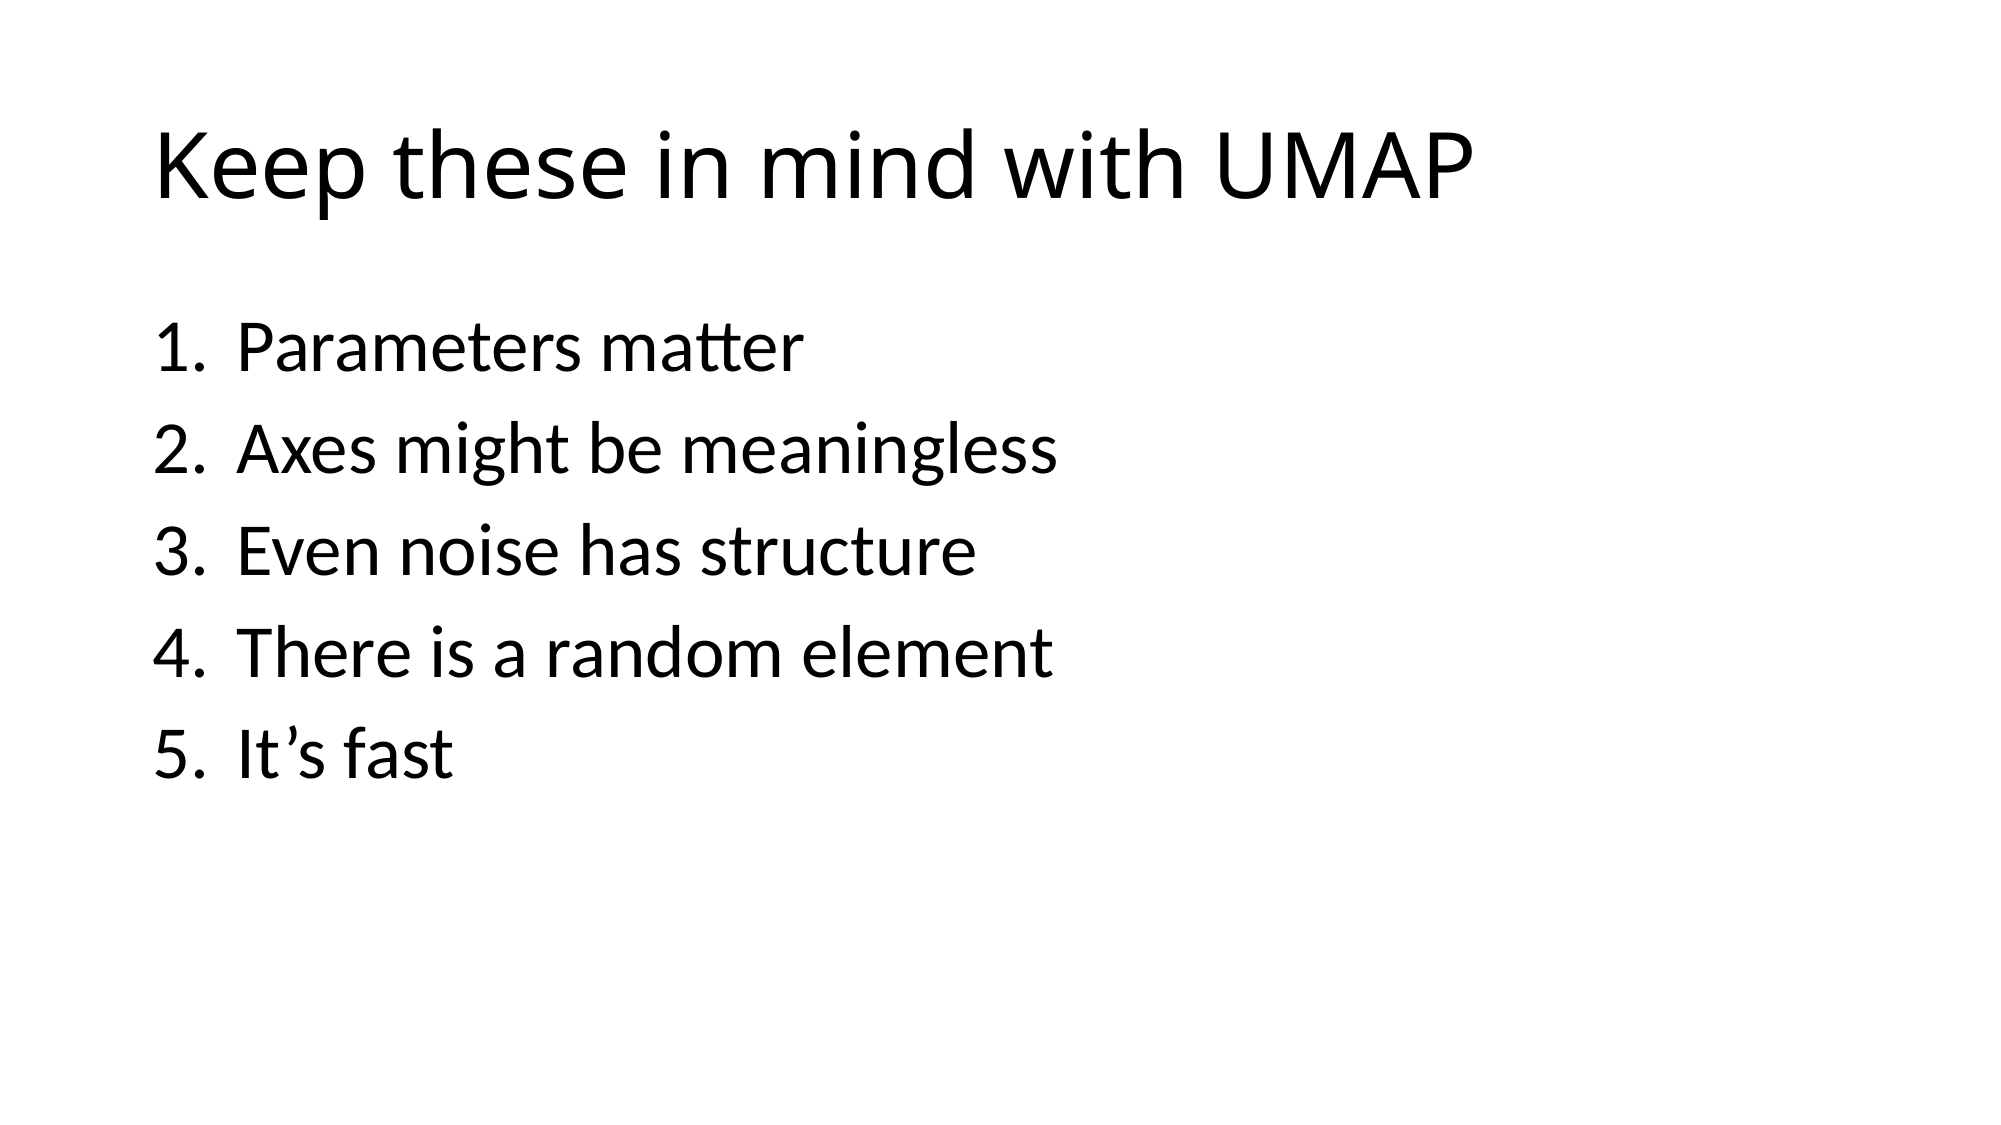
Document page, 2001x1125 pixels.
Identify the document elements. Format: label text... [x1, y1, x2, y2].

list Parameters matter Axes might be meaningless Even noise has structure There is a random element It’s fast [137, 299, 1863, 1014]
title Keep these in mind with UMAP [137, 59, 1863, 278]
